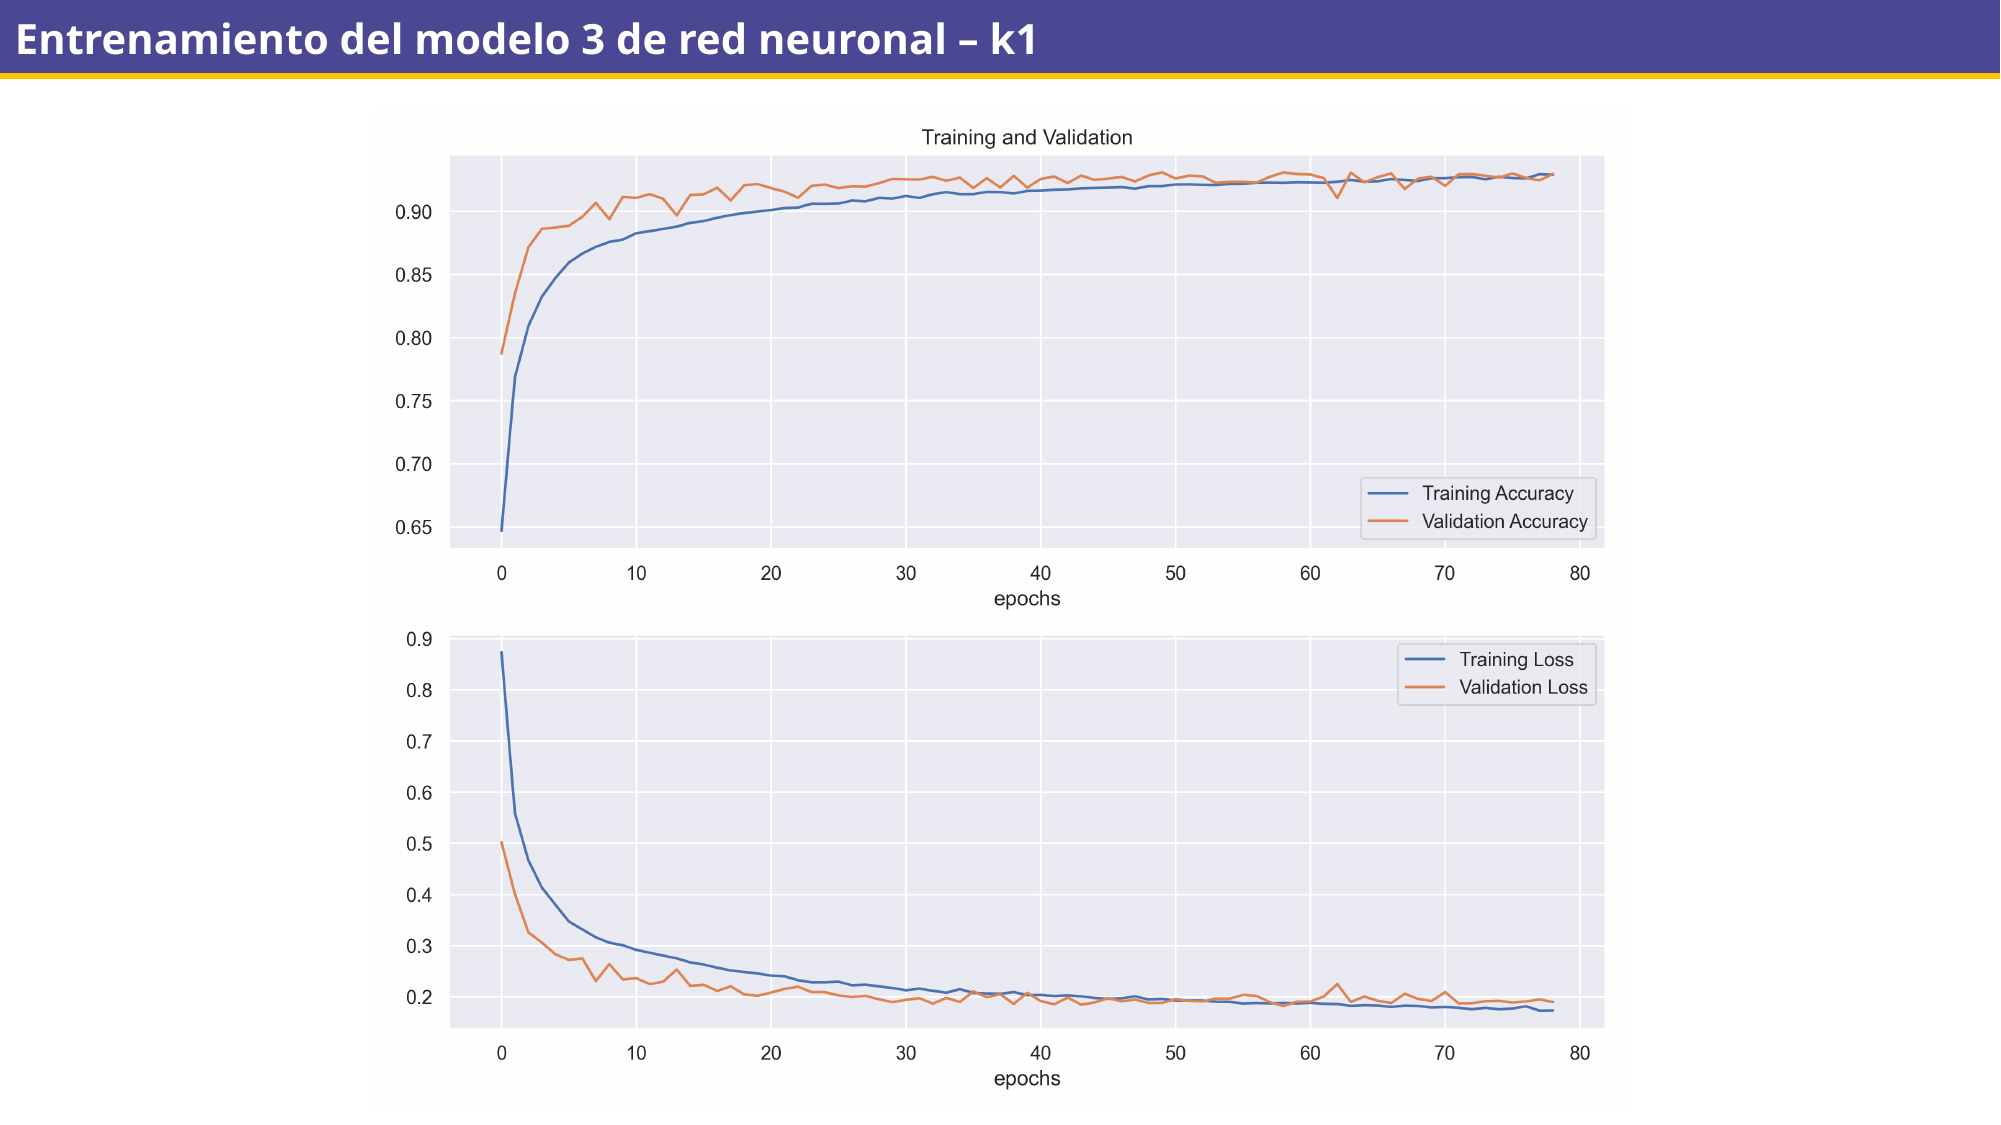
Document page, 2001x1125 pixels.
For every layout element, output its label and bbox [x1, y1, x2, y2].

text_box [0, 0, 2000, 76]
picture [372, 106, 1628, 1111]
